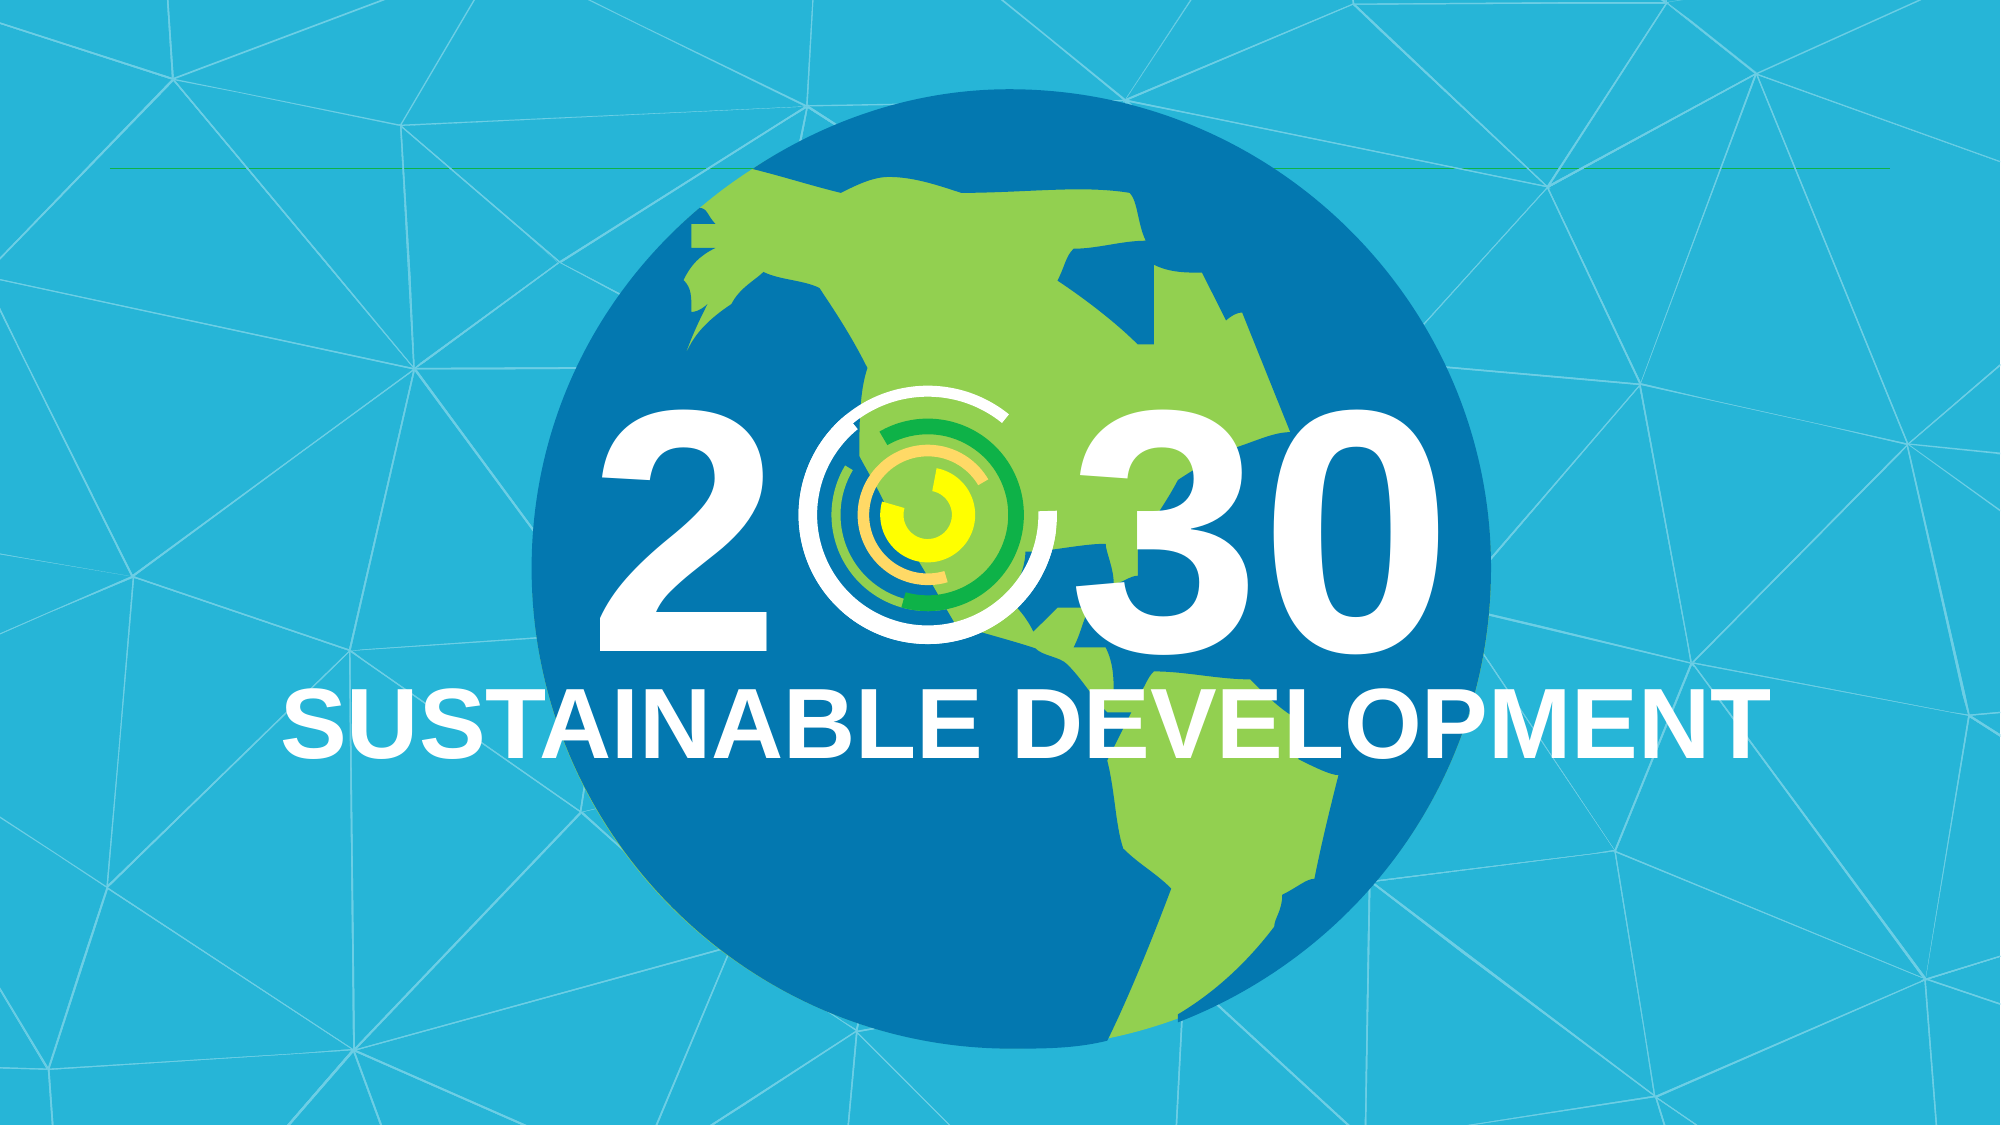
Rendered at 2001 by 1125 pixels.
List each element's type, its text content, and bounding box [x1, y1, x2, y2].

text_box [798, 385, 1057, 645]
text_box SUSTAINABLE DEVELOPMENT [265, 650, 1789, 786]
text_box 2 30 [573, 297, 1469, 650]
